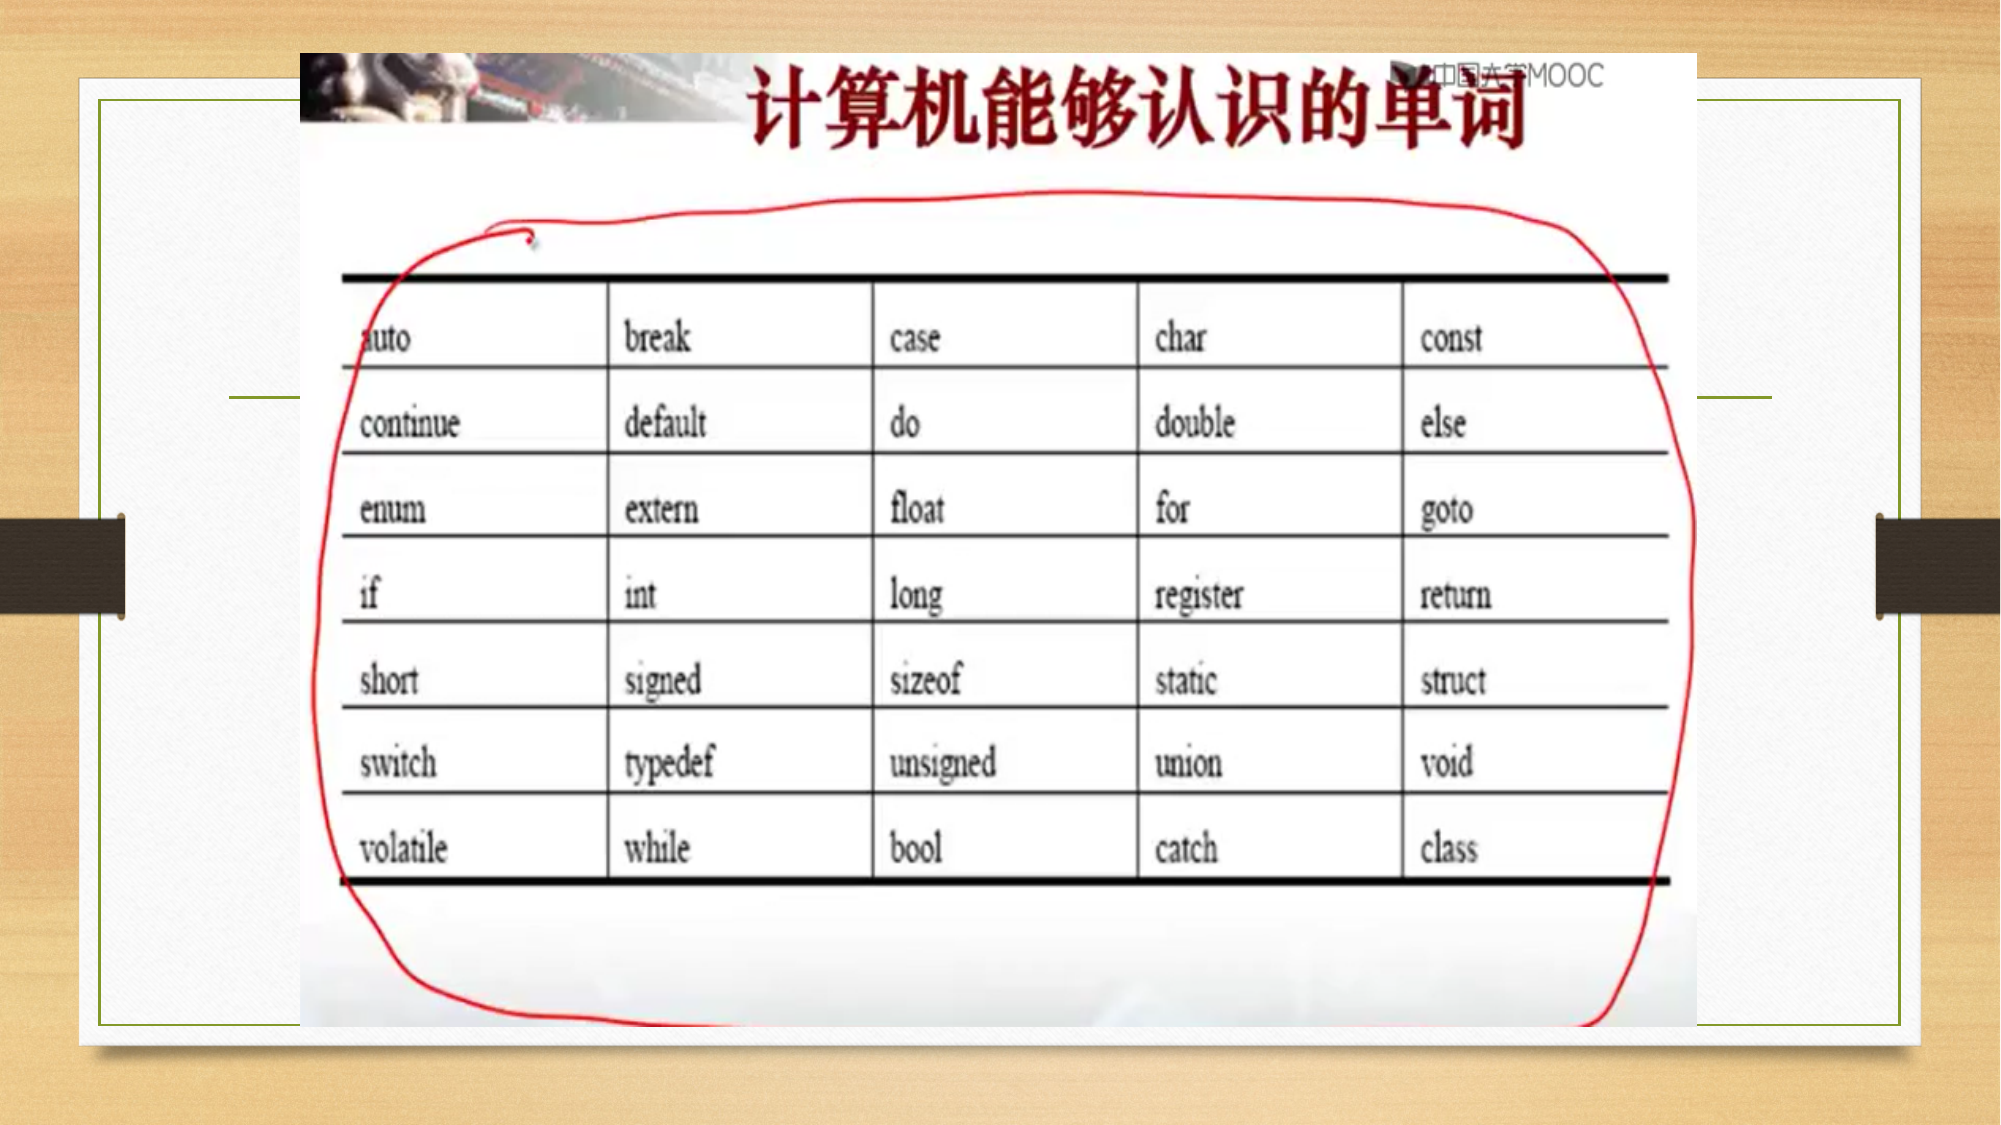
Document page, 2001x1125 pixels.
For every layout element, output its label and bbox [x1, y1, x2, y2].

list [299, 52, 1698, 1027]
picture [0, 0, 2001, 1125]
